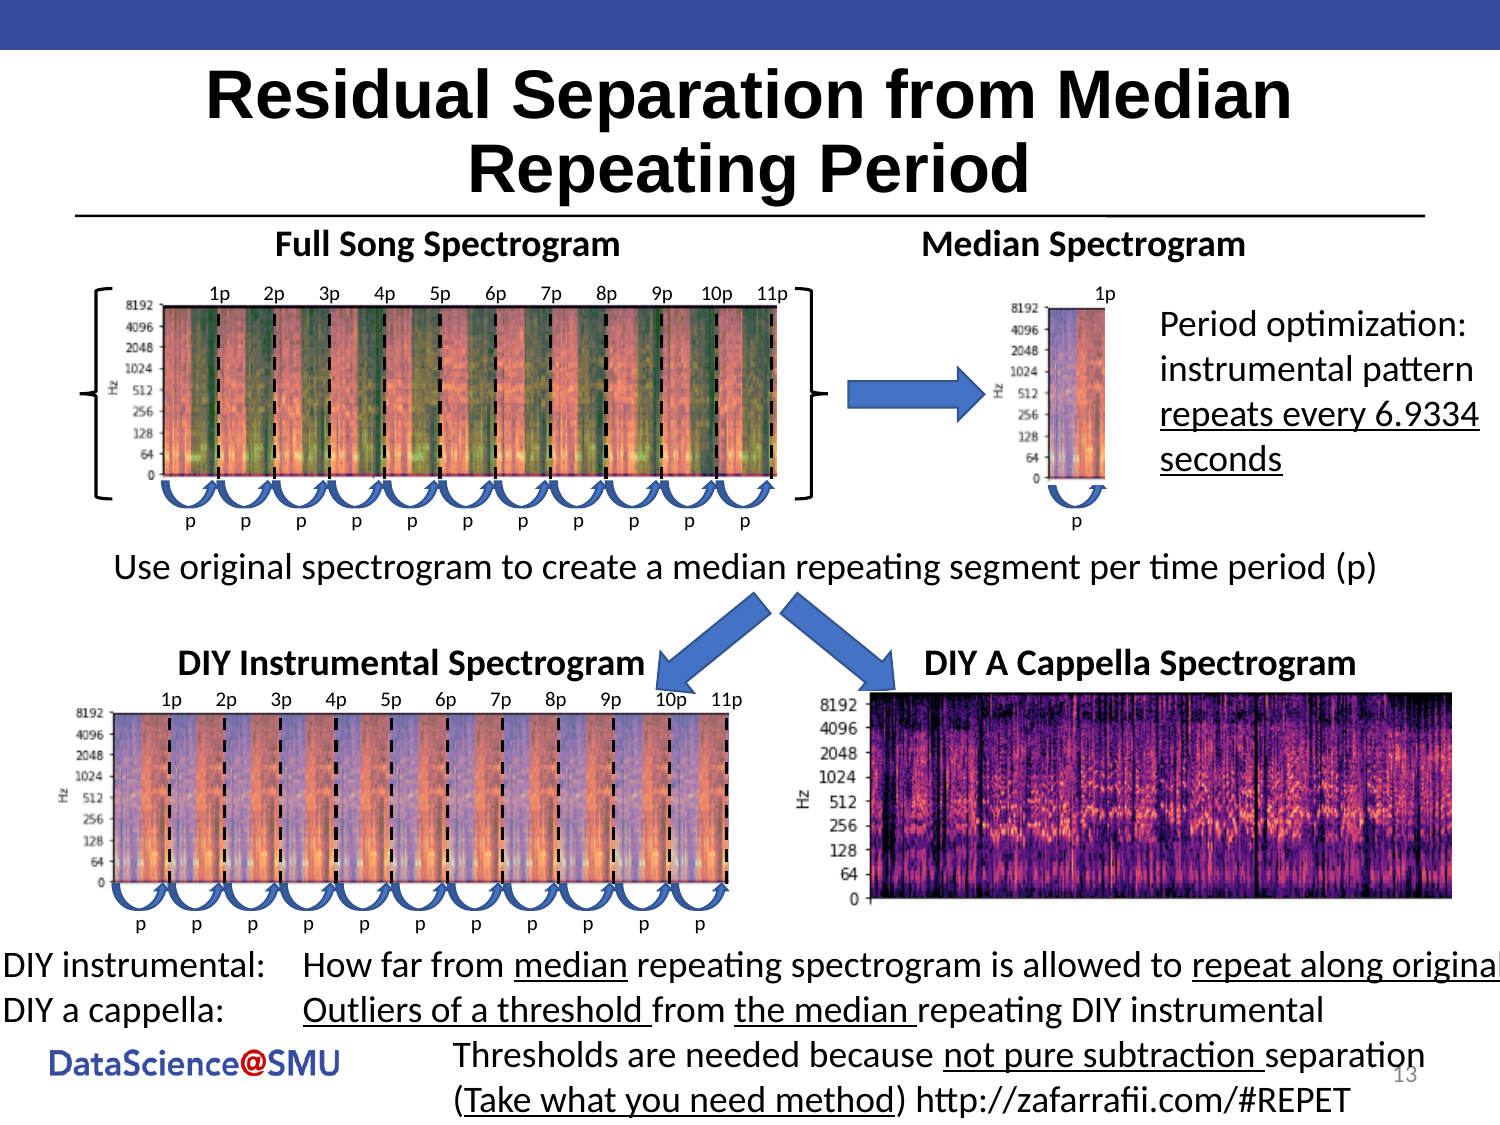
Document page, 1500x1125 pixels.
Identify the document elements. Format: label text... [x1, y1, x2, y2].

picture [794, 691, 1452, 907]
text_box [57, 677, 759, 910]
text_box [992, 271, 1132, 508]
title Residual Separation from Median Repeating Period [75, 51, 1425, 215]
text_box [847, 365, 986, 424]
text_box Full Song Spectrogram [260, 211, 645, 271]
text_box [79, 271, 828, 508]
text_box Use original spectrogram to create a median repeating segment per time period (p) [98, 534, 1394, 595]
text_box Period optimization: instrumental pattern repeats every 6.9334 seconds [1144, 291, 1500, 486]
text_box [0, 0, 1500, 50]
text_box DIY Instrumental Spectrogram [162, 630, 662, 677]
text_box DIY A Cappella Spectrogram [909, 630, 1373, 691]
text_box Median Spectrogram [906, 211, 1271, 271]
text_box [779, 591, 896, 691]
text_box DIY instrumental: How far from median repeating spectrogram is allowed to repeat along original DIY a cappella: Outliers of a threshold from the median repeating DIY instrumental Thresholds are needed because not pure subtraction separation (Take what you need method) http://zafarrafii.com/#REPET [0, 932, 1500, 1125]
text_box [656, 591, 772, 677]
